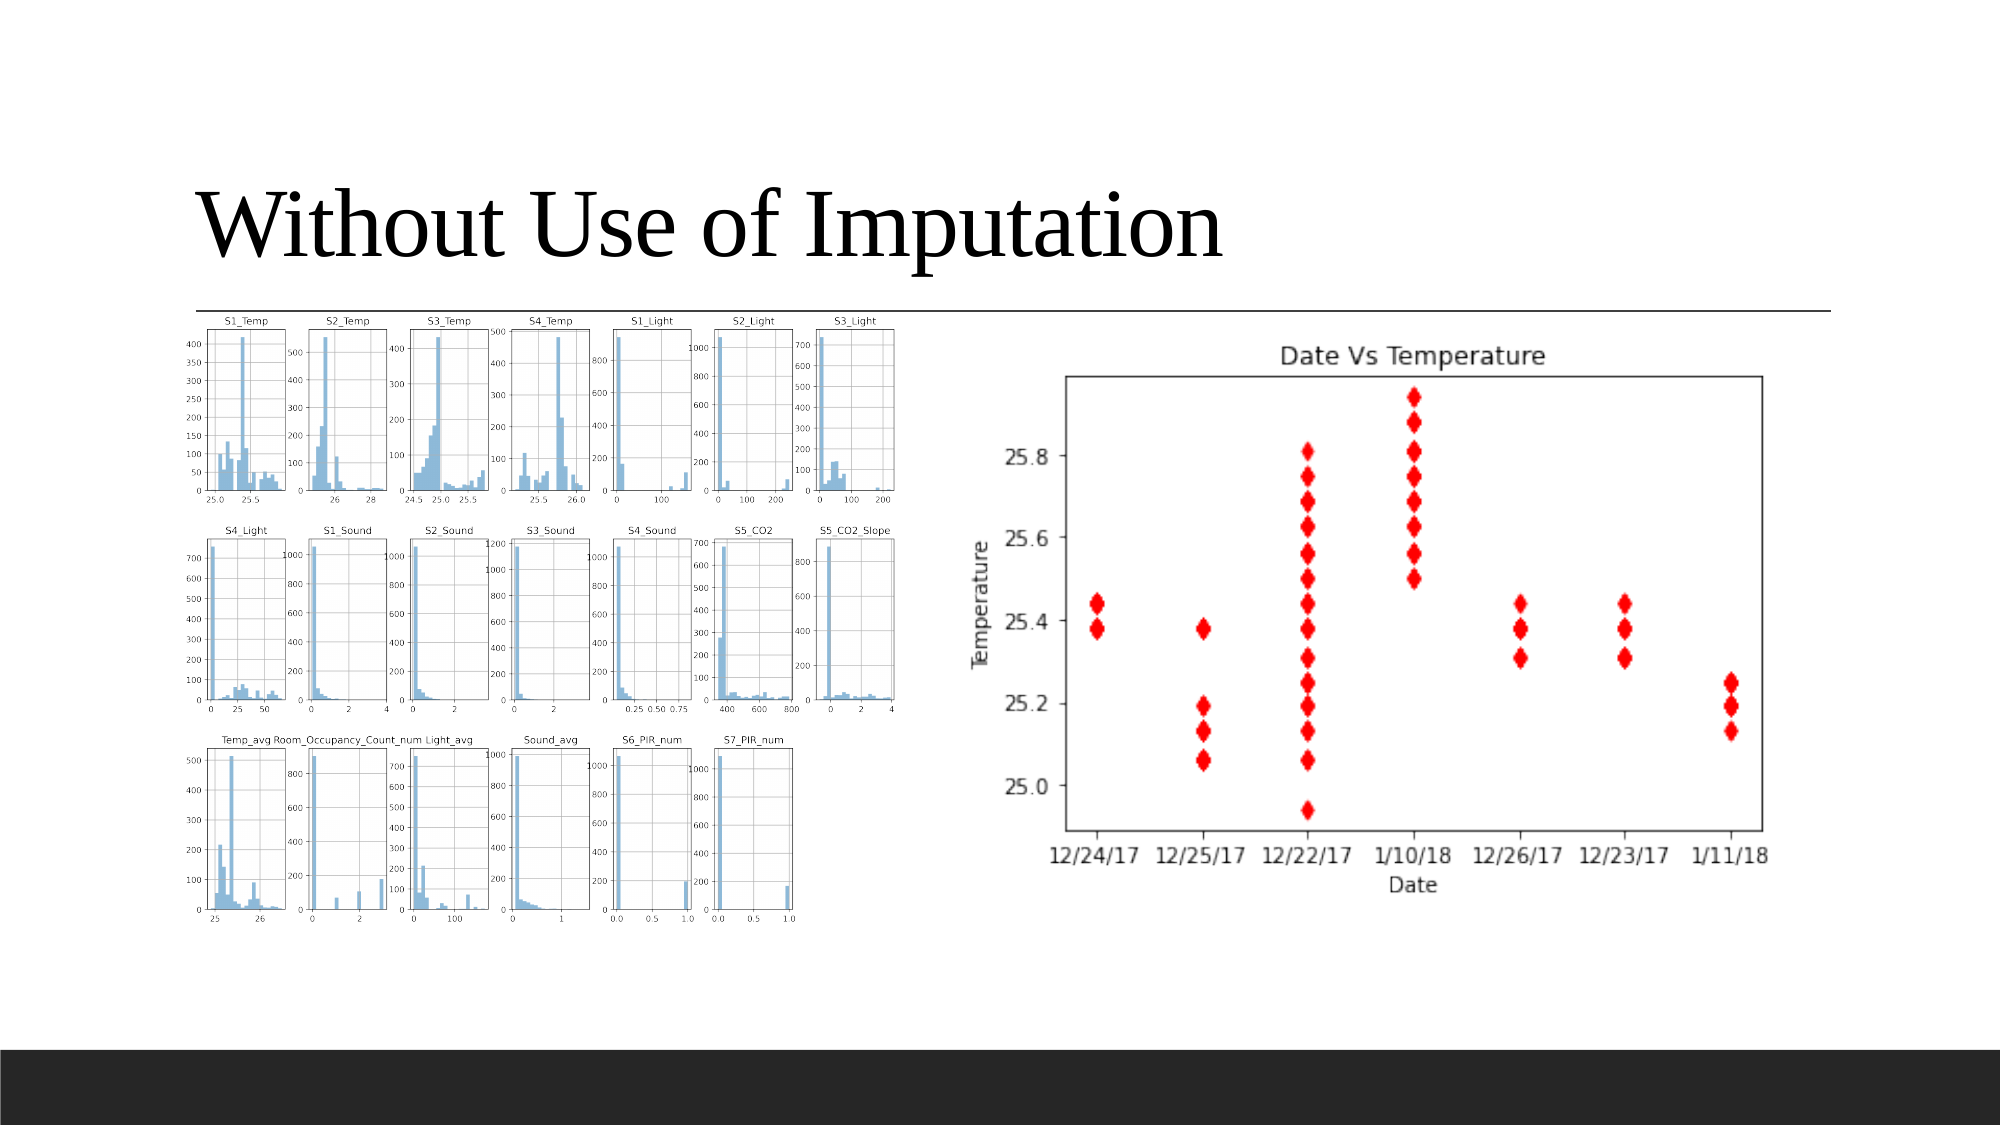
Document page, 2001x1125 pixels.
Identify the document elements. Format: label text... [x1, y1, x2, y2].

picture [958, 330, 1785, 911]
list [179, 311, 900, 930]
title Without Use of Imputation [180, 47, 1830, 285]
